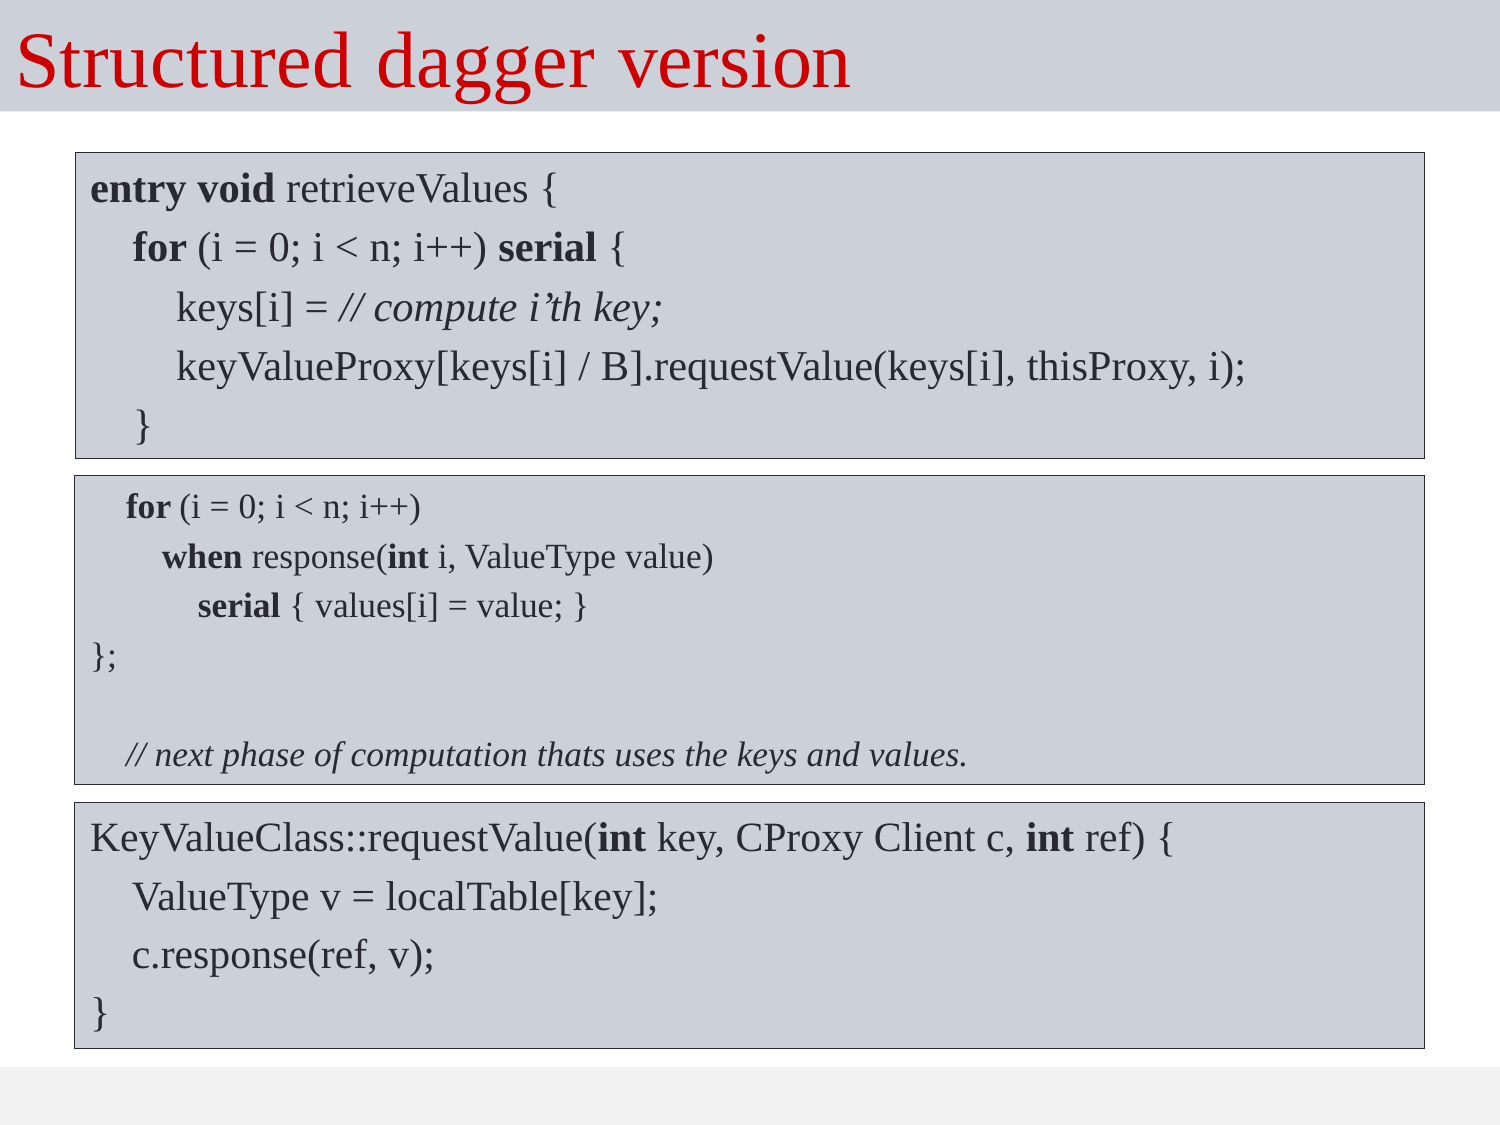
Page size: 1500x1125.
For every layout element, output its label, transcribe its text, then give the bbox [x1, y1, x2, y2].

list entry void retrieveValues { for (i = 0; i < n; i++) serial { keys[i] = // compute i’th key; keyValueProxy[keys[i] / B].requestValue(keys[i], thisProxy, i); } [75, 152, 1425, 459]
title Structured dagger version [0, 0, 1500, 112]
text_box KeyValueClass::requestValue(int key, CProxy Client c, int ref) { ValueType v = localTable[key]; c.response(ref, v); } [74, 802, 1425, 1049]
text_box for (i = 0; i < n; i++) when response(int i, ValueType value) serial { values[i] = value; } }; // next phase of computation thats uses the keys and values. [74, 475, 1425, 785]
